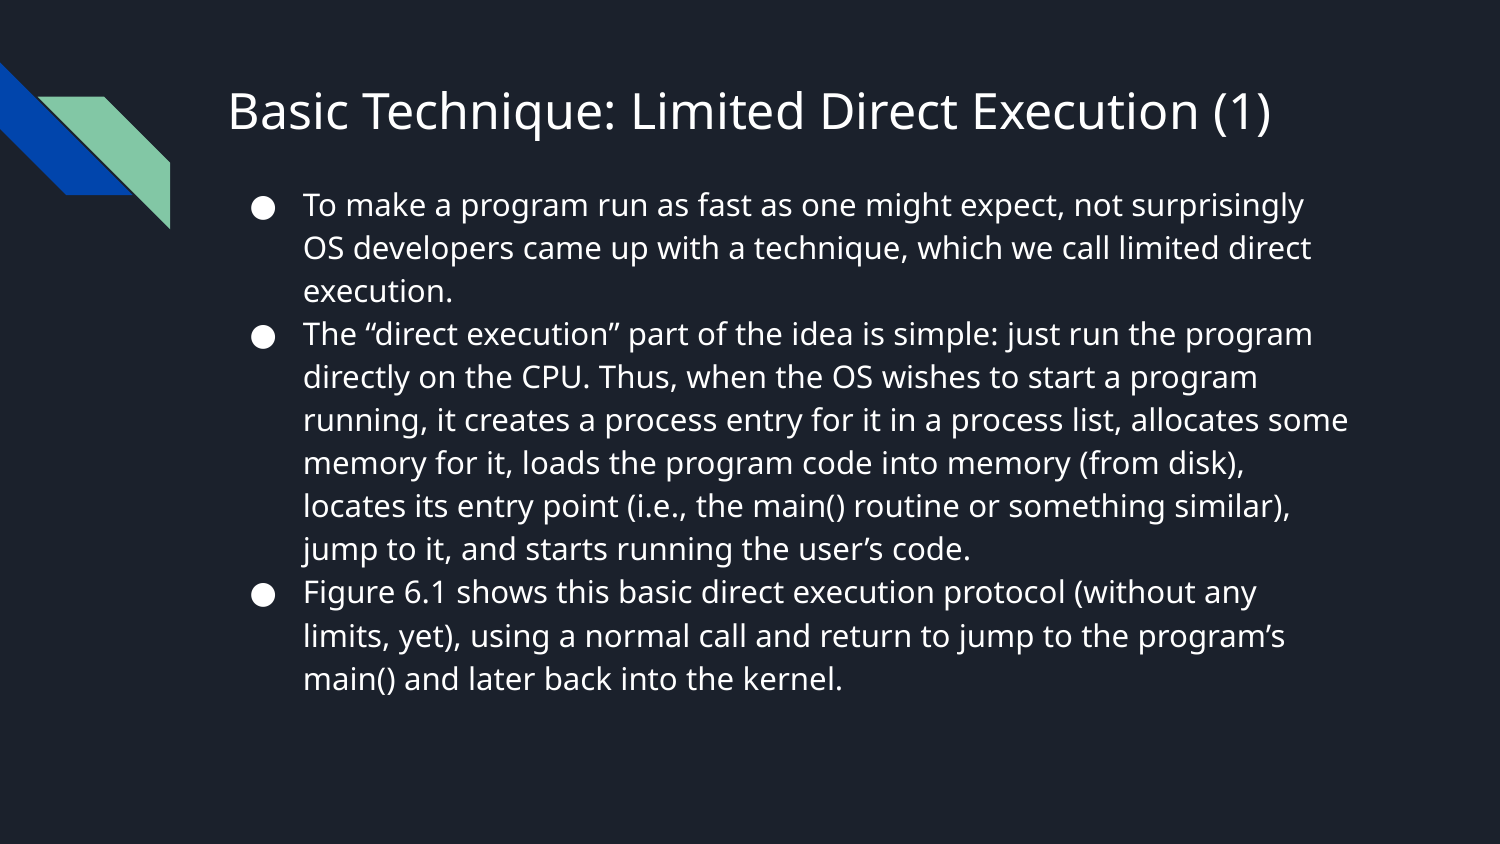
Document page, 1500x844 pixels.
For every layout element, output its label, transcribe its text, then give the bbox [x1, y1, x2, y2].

list To make a program run as fast as one might expect, not surprisingly OS developers came up with a technique, which we call limited direct execution. The “direct execution” part of the idea is simple: just run the program directly on the CPU. Thus, when the OS wishes to start a program running, it creates a process entry for it in a process list, allocates some memory for it, loads the program code into memory (from disk), locates its entry point (i.e., the main() routine or something similar), jump to it, and starts running the user’s code. Figure 6.1 shows this basic direct execution protocol (without any limits, yet), using a normal call and return to jump to the program’s main() and later back into the kernel. [212, 164, 1368, 735]
title Basic Technique: Limited Direct Execution (1) [212, 64, 1368, 164]
